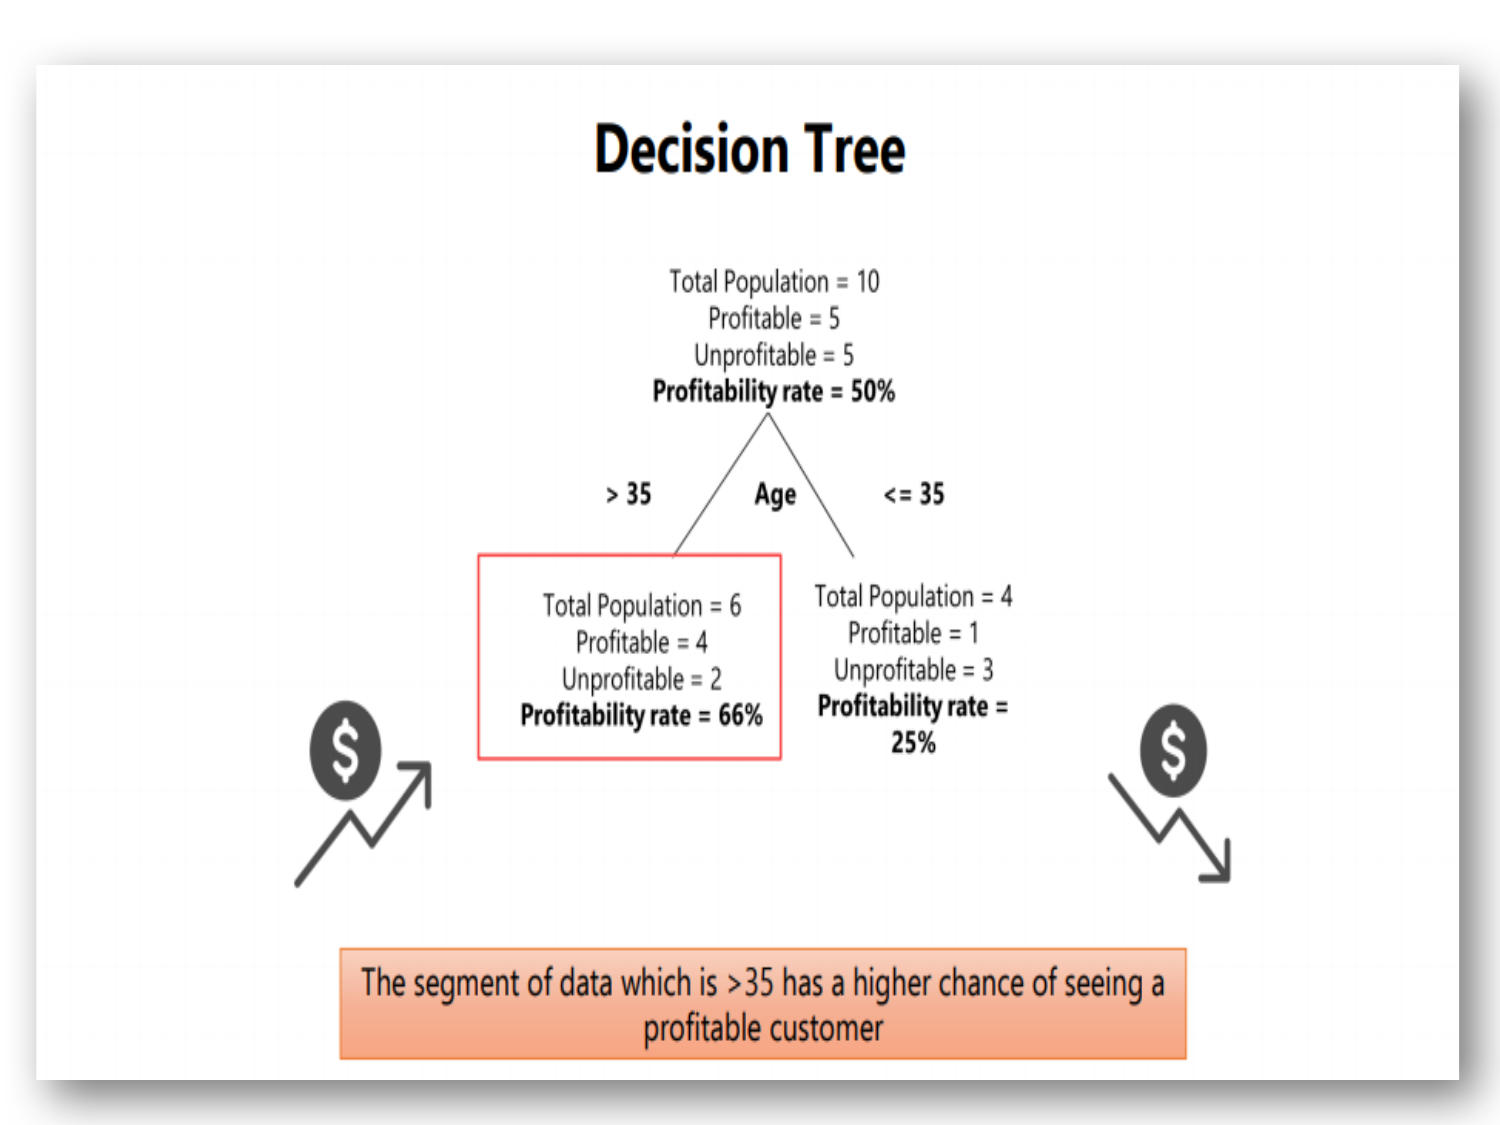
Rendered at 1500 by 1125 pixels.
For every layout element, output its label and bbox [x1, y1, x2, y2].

picture [36, 65, 1460, 1080]
